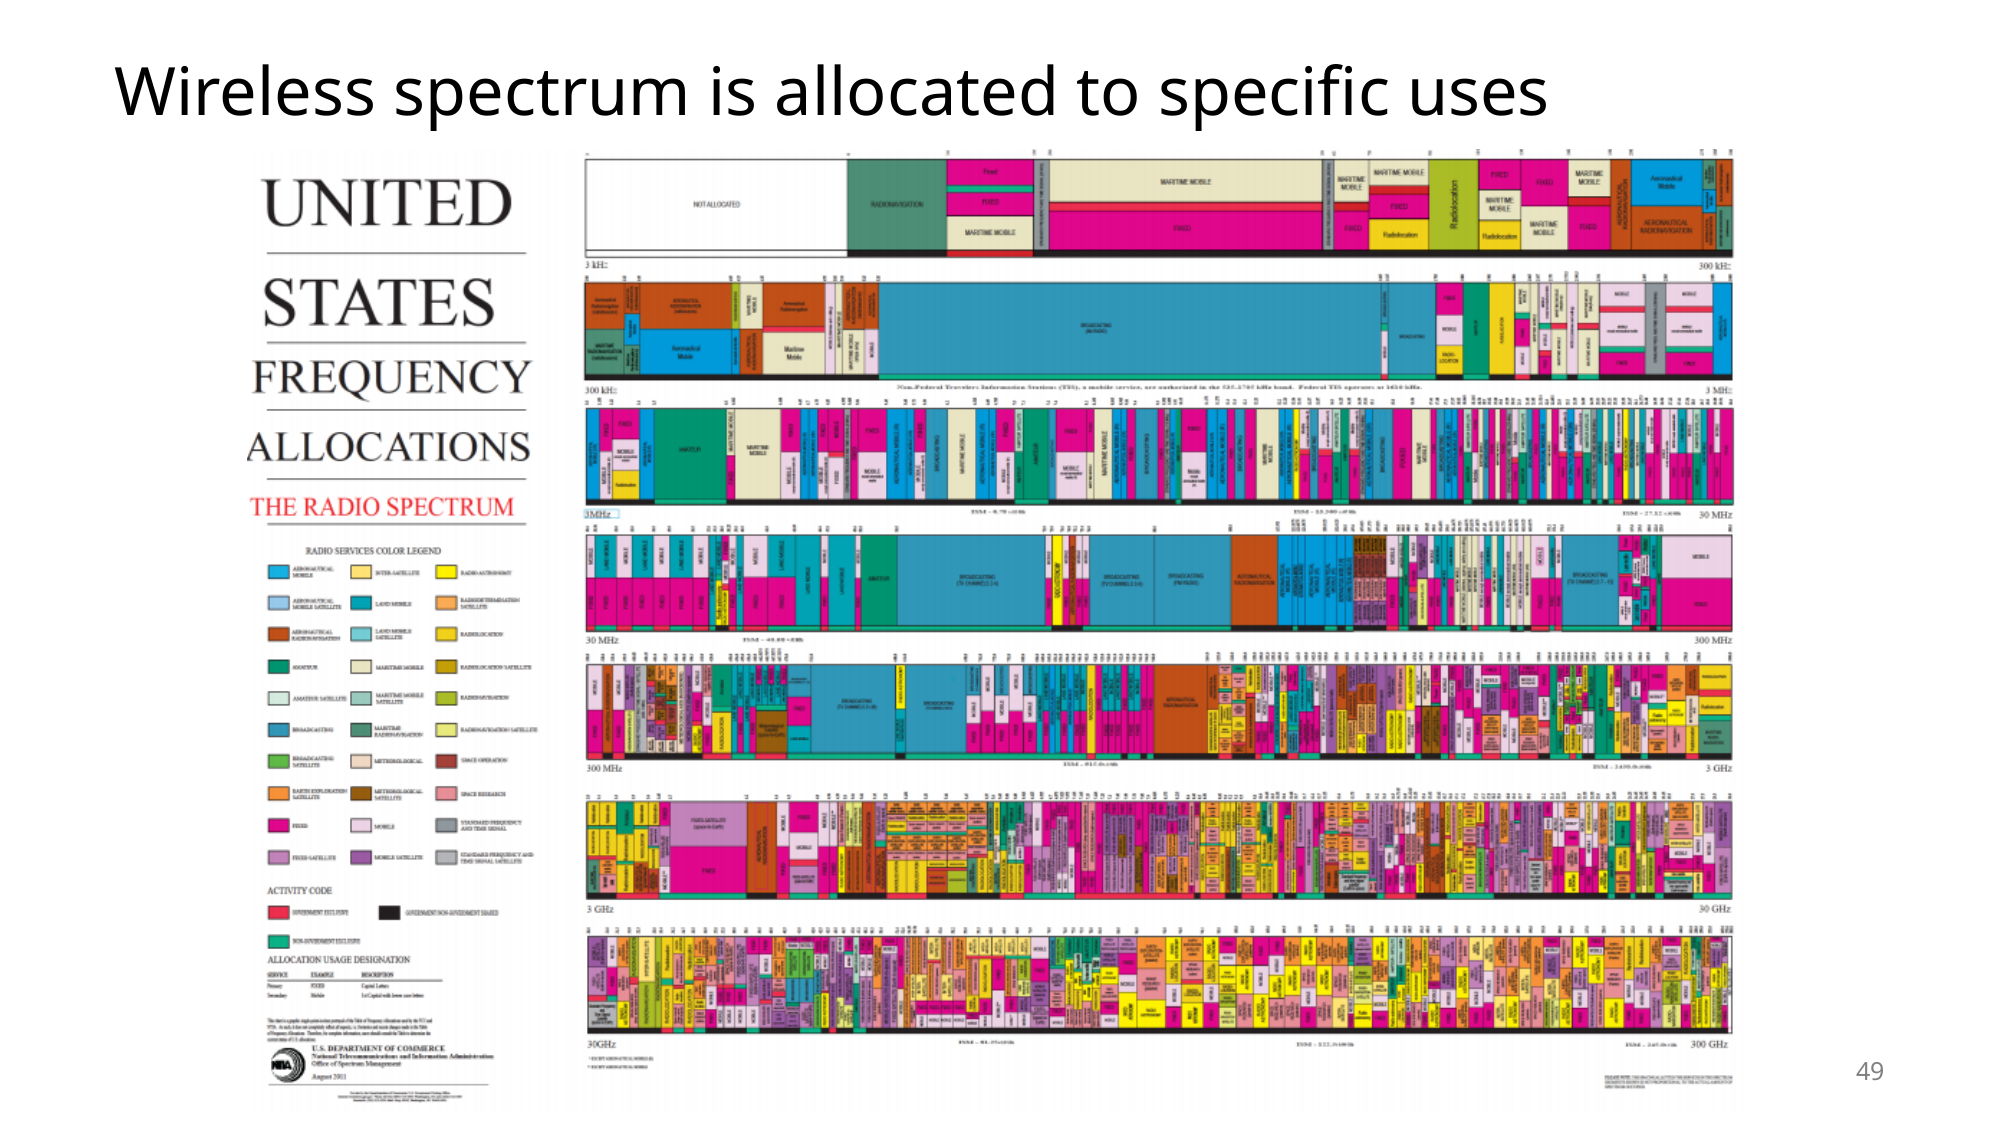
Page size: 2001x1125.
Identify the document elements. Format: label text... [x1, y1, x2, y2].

picture [247, 149, 1750, 1113]
slide_number 49 [1750, 1042, 1900, 1103]
title Wireless spectrum is allocated to specific uses [99, 37, 1900, 150]
